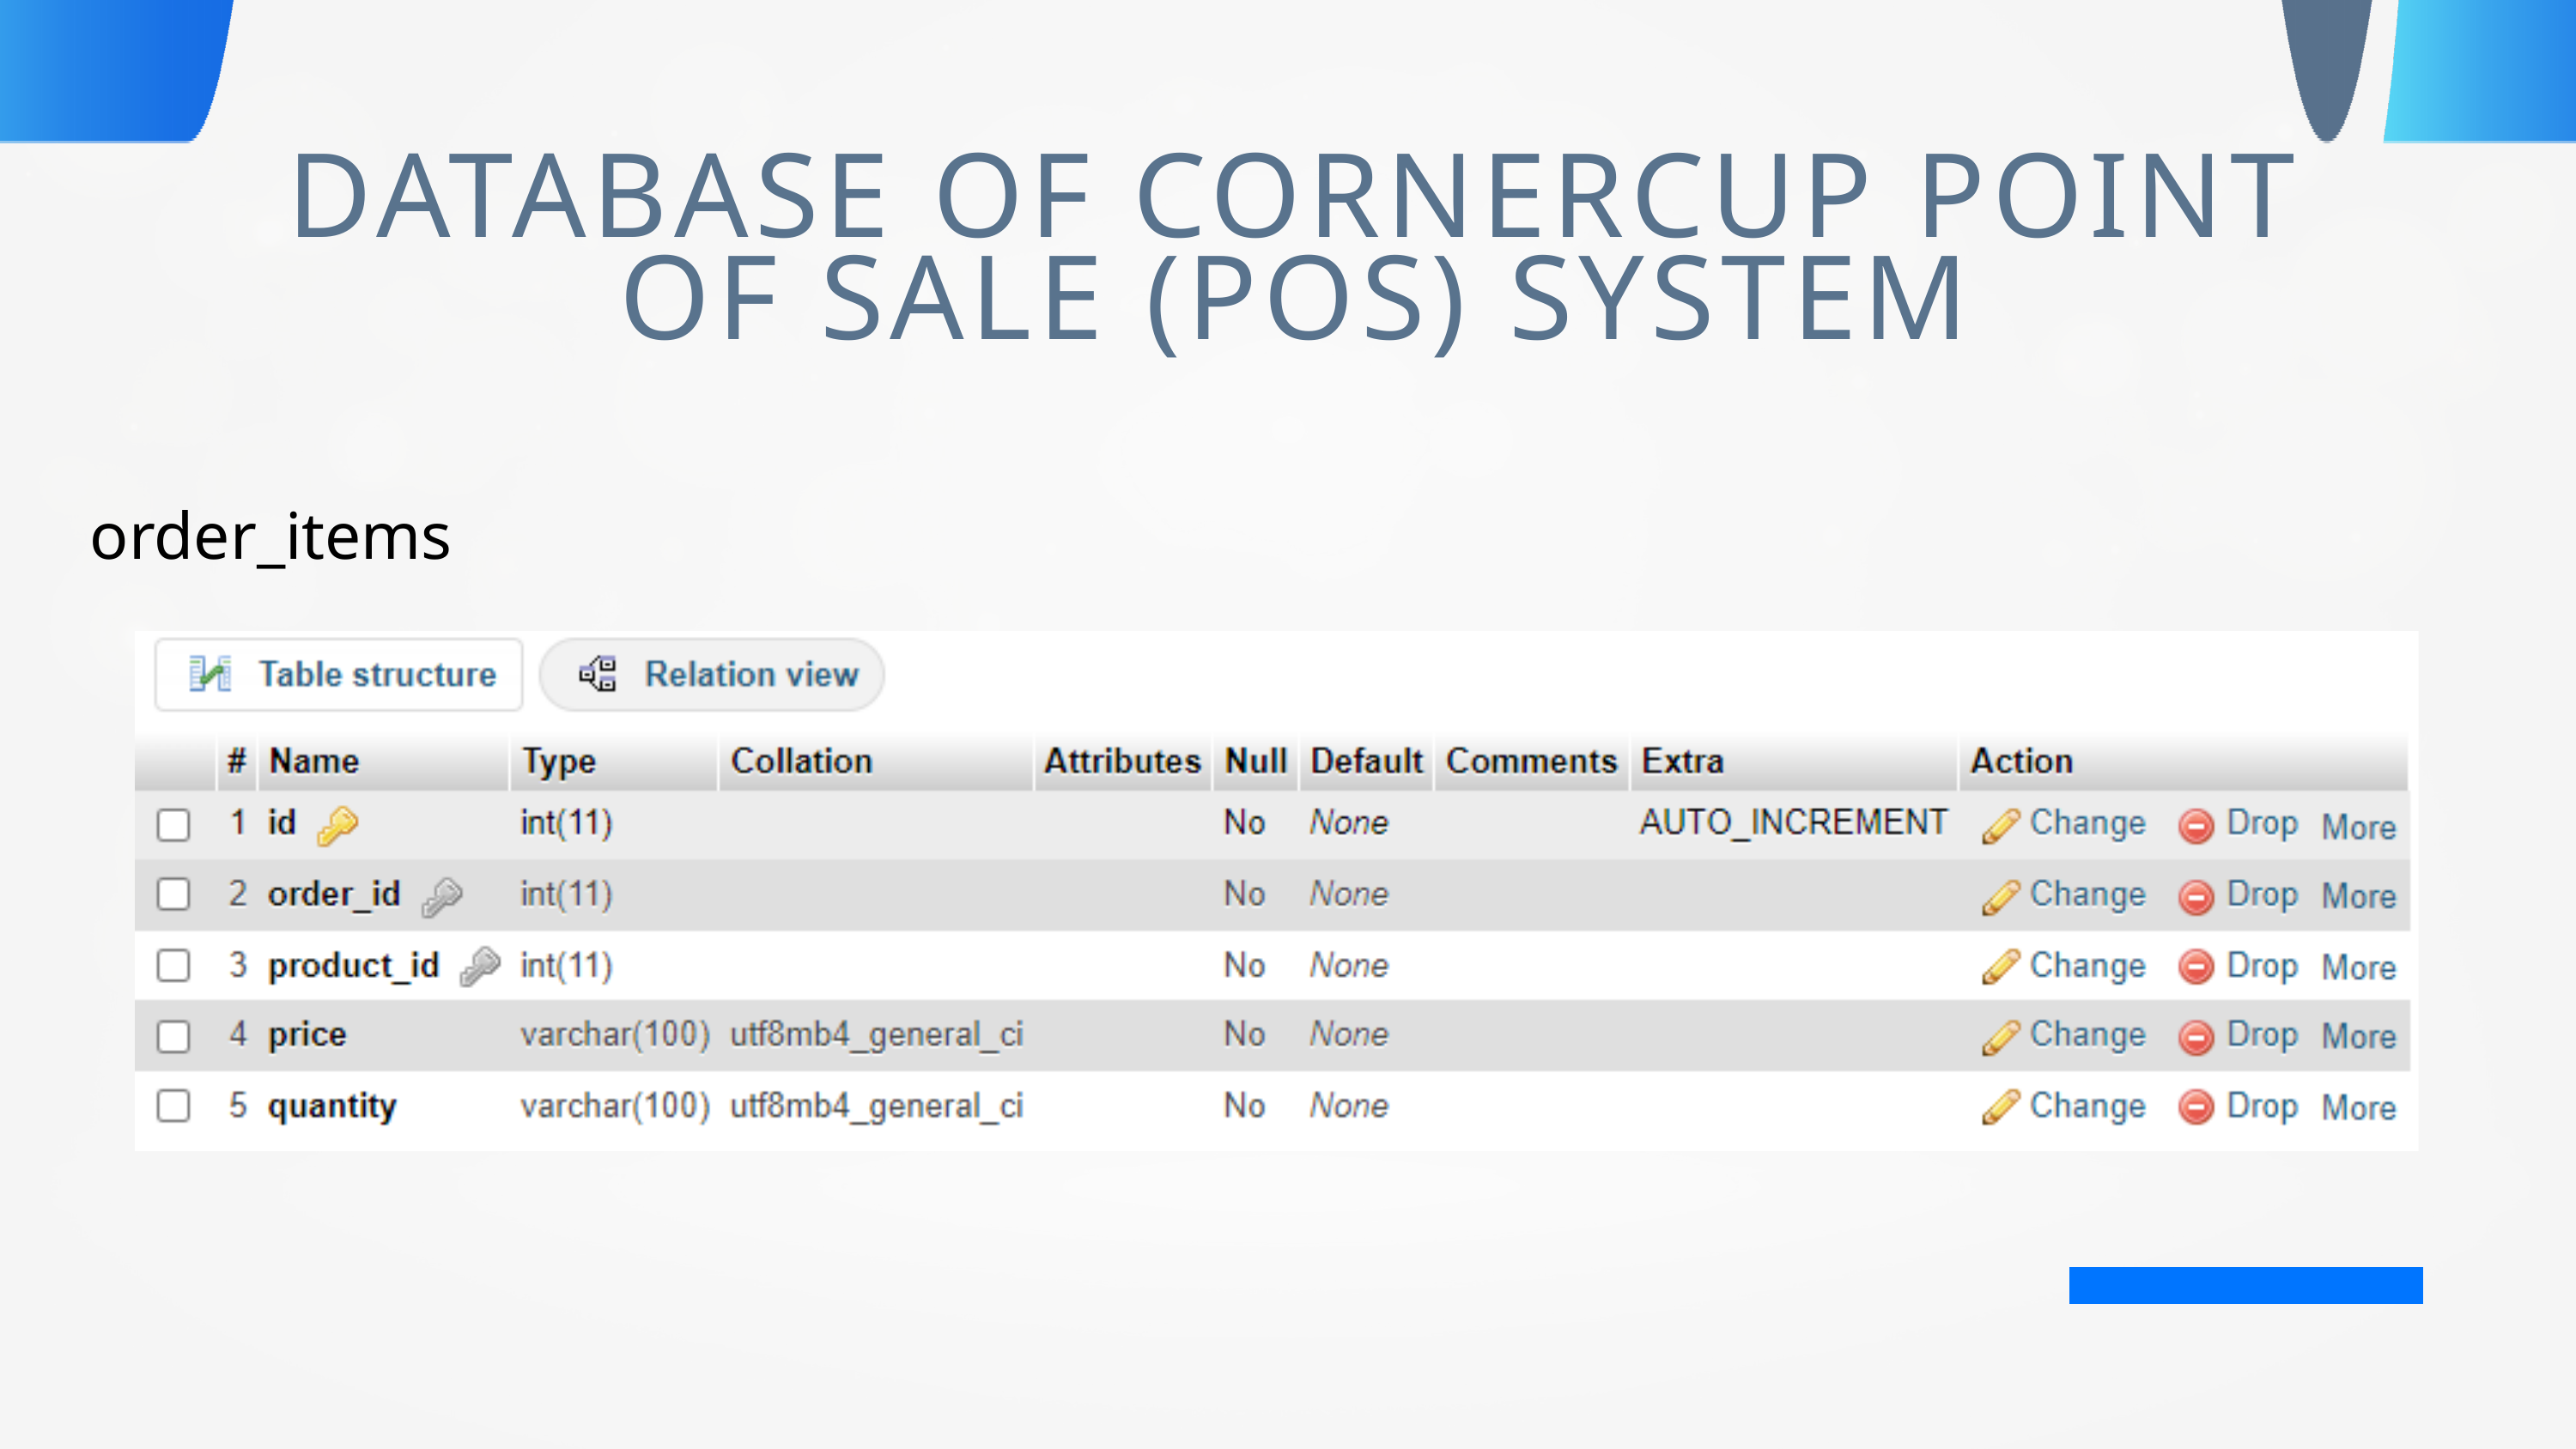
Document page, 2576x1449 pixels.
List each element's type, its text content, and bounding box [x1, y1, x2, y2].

text_box [0, 0, 270, 214]
text_box [2246, 0, 2576, 214]
text_box [135, 631, 2419, 1151]
text_box [0, 0, 2576, 1449]
text_box order_items [89, 482, 758, 573]
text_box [2069, 1266, 2424, 1304]
text_box DATABASE OF CORNERCUP POINT OF SALE (POS) SYSTEM [278, 159, 2312, 363]
